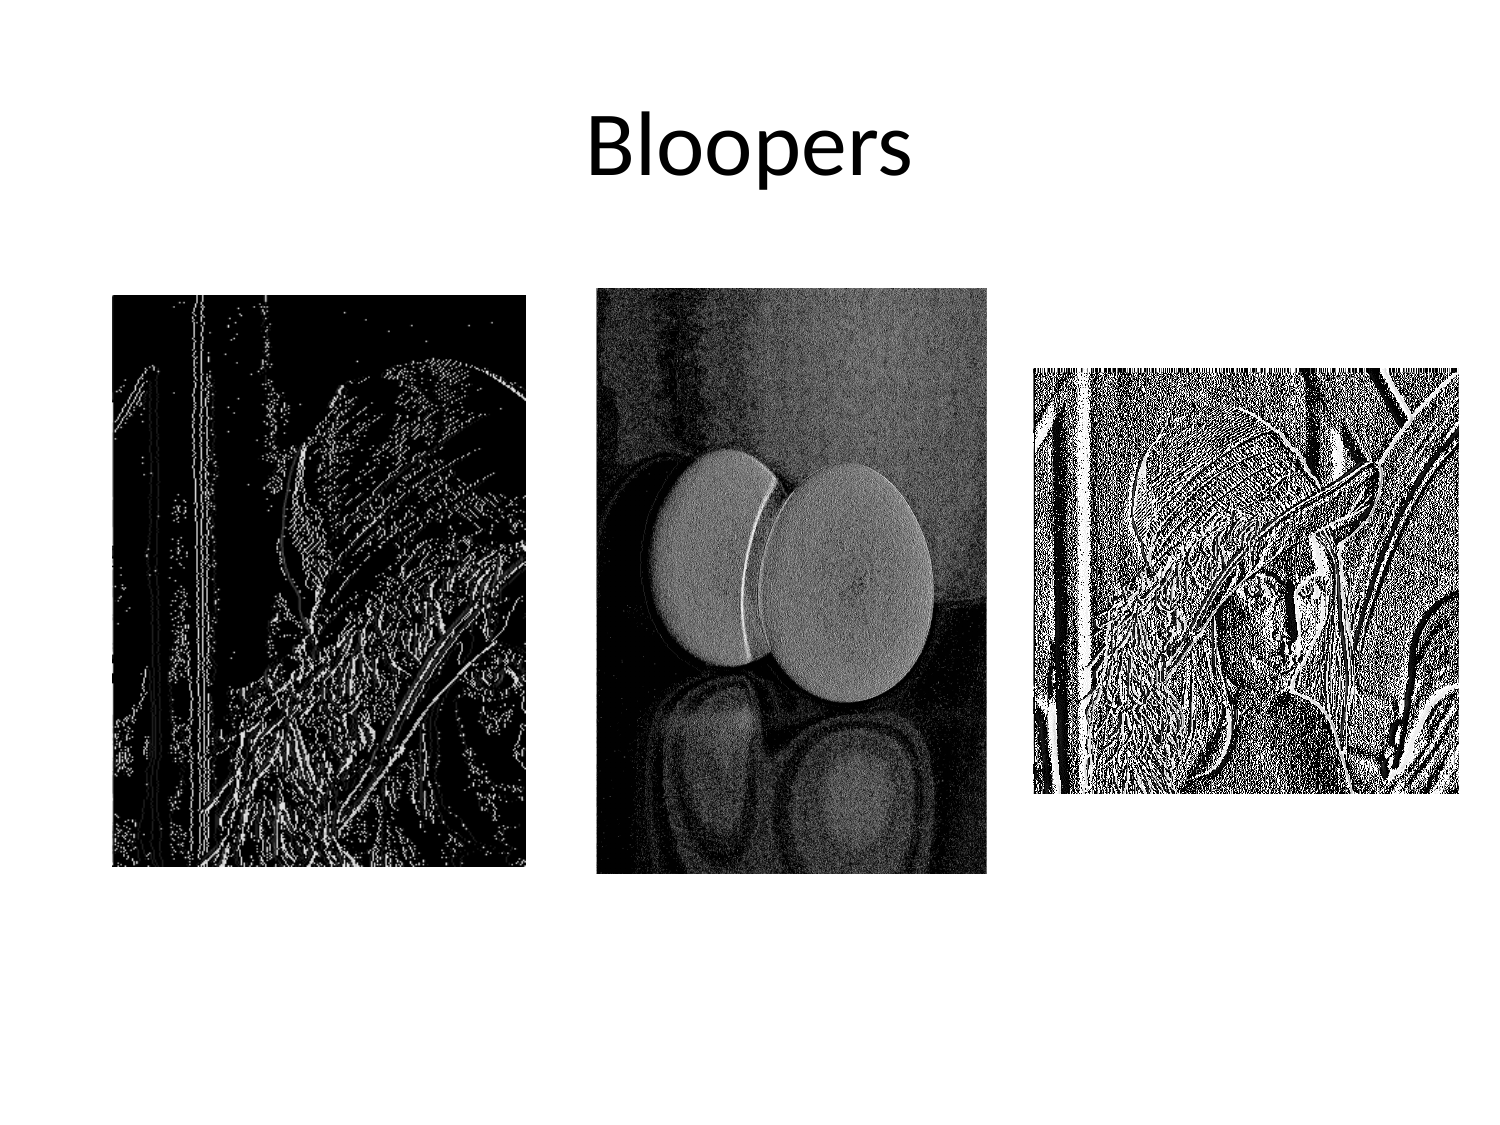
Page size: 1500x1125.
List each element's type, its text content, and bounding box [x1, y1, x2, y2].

title Bloopers [75, 45, 1425, 233]
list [111, 295, 526, 867]
picture [596, 288, 987, 874]
picture [1033, 368, 1459, 794]
